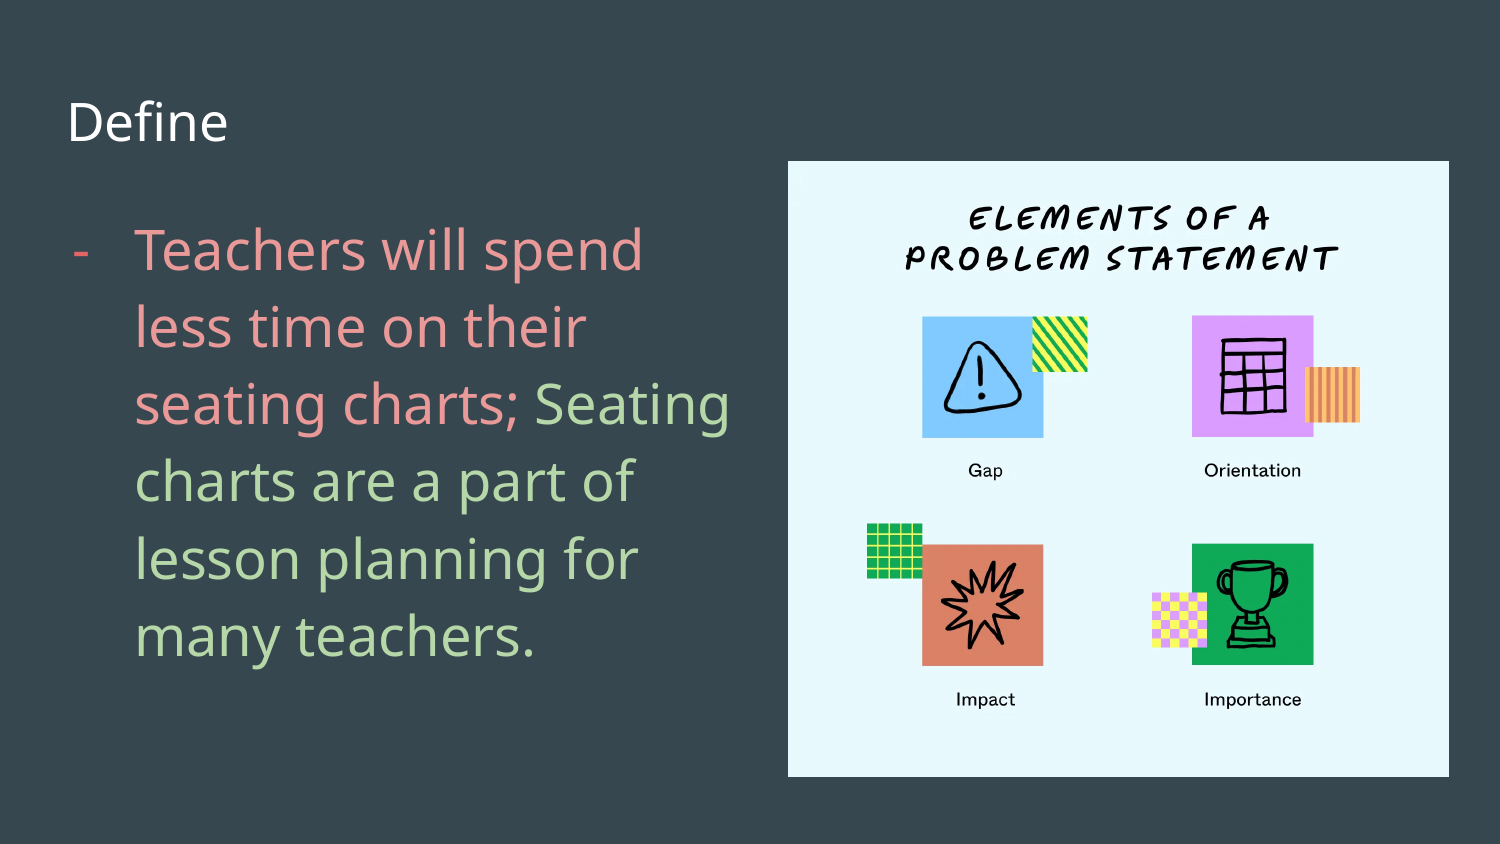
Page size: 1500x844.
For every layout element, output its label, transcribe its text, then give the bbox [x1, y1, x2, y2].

list Teachers will spend less time on their seating charts; Seating charts are a part of lesson planning for many teachers. [51, 189, 750, 750]
title Define [51, 72, 1449, 167]
picture [788, 161, 1450, 777]
